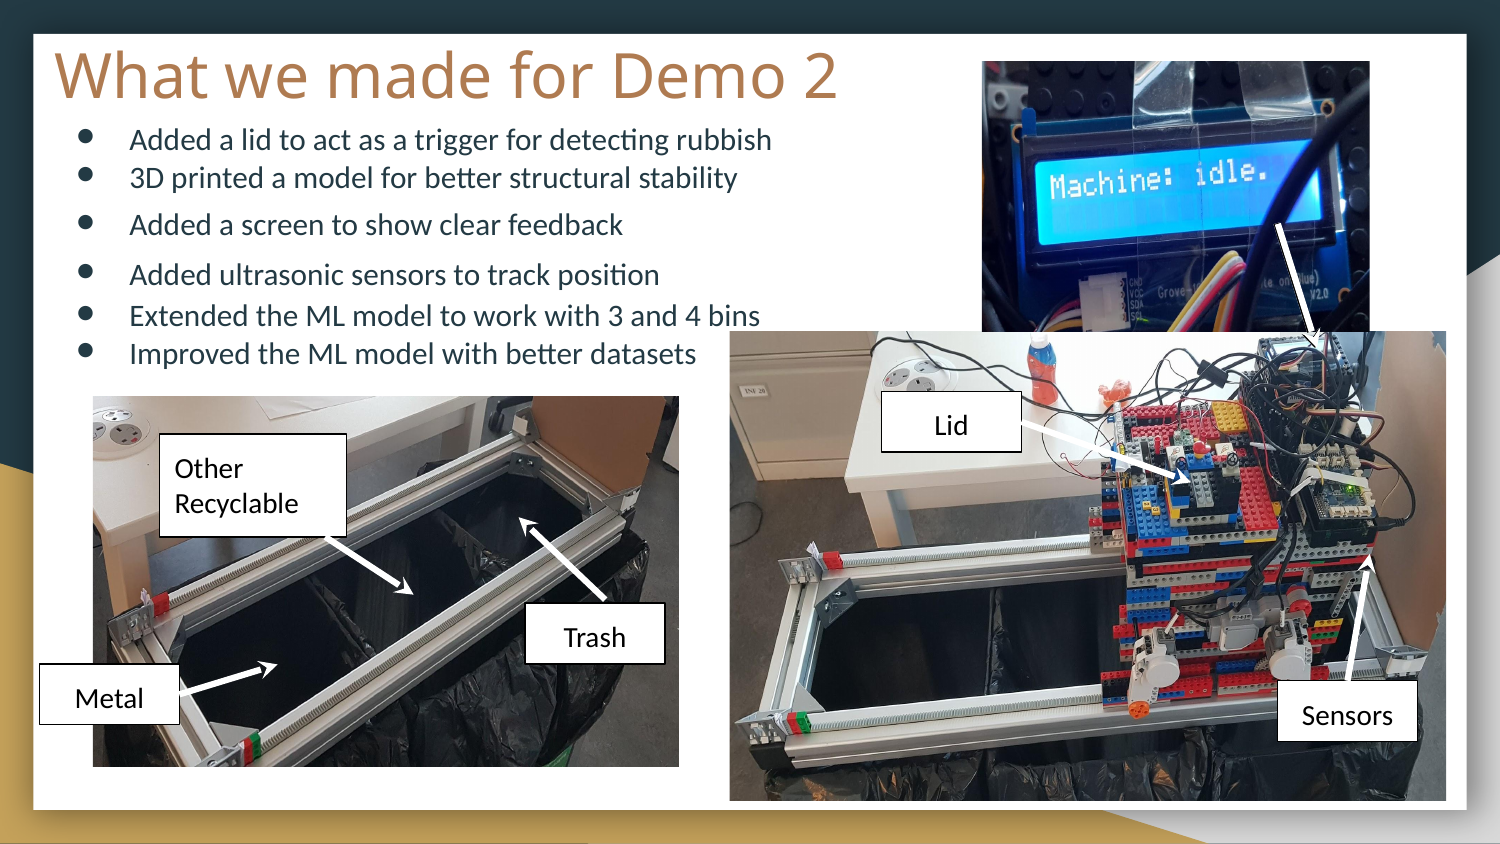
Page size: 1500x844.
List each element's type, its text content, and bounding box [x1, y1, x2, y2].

list Extended the ML model to work with 3 and 4 bins Improved the ML model with better datasets [39, 301, 781, 364]
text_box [518, 516, 606, 600]
list Added ultrasonic sensors to track position [39, 239, 811, 301]
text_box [179, 664, 278, 695]
list Added a screen to show clear feedback [39, 189, 811, 239]
list Added a lid to act as a trigger for detecting rubbish 3D printed a model for better structural stability [39, 117, 811, 165]
title What we made for Demo 2 [39, 21, 882, 117]
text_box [1347, 553, 1370, 681]
text_box Metal [39, 664, 87, 725]
picture [92, 396, 680, 767]
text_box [1277, 223, 1318, 349]
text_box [1021, 421, 1192, 483]
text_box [324, 536, 414, 595]
picture [729, 61, 1447, 801]
